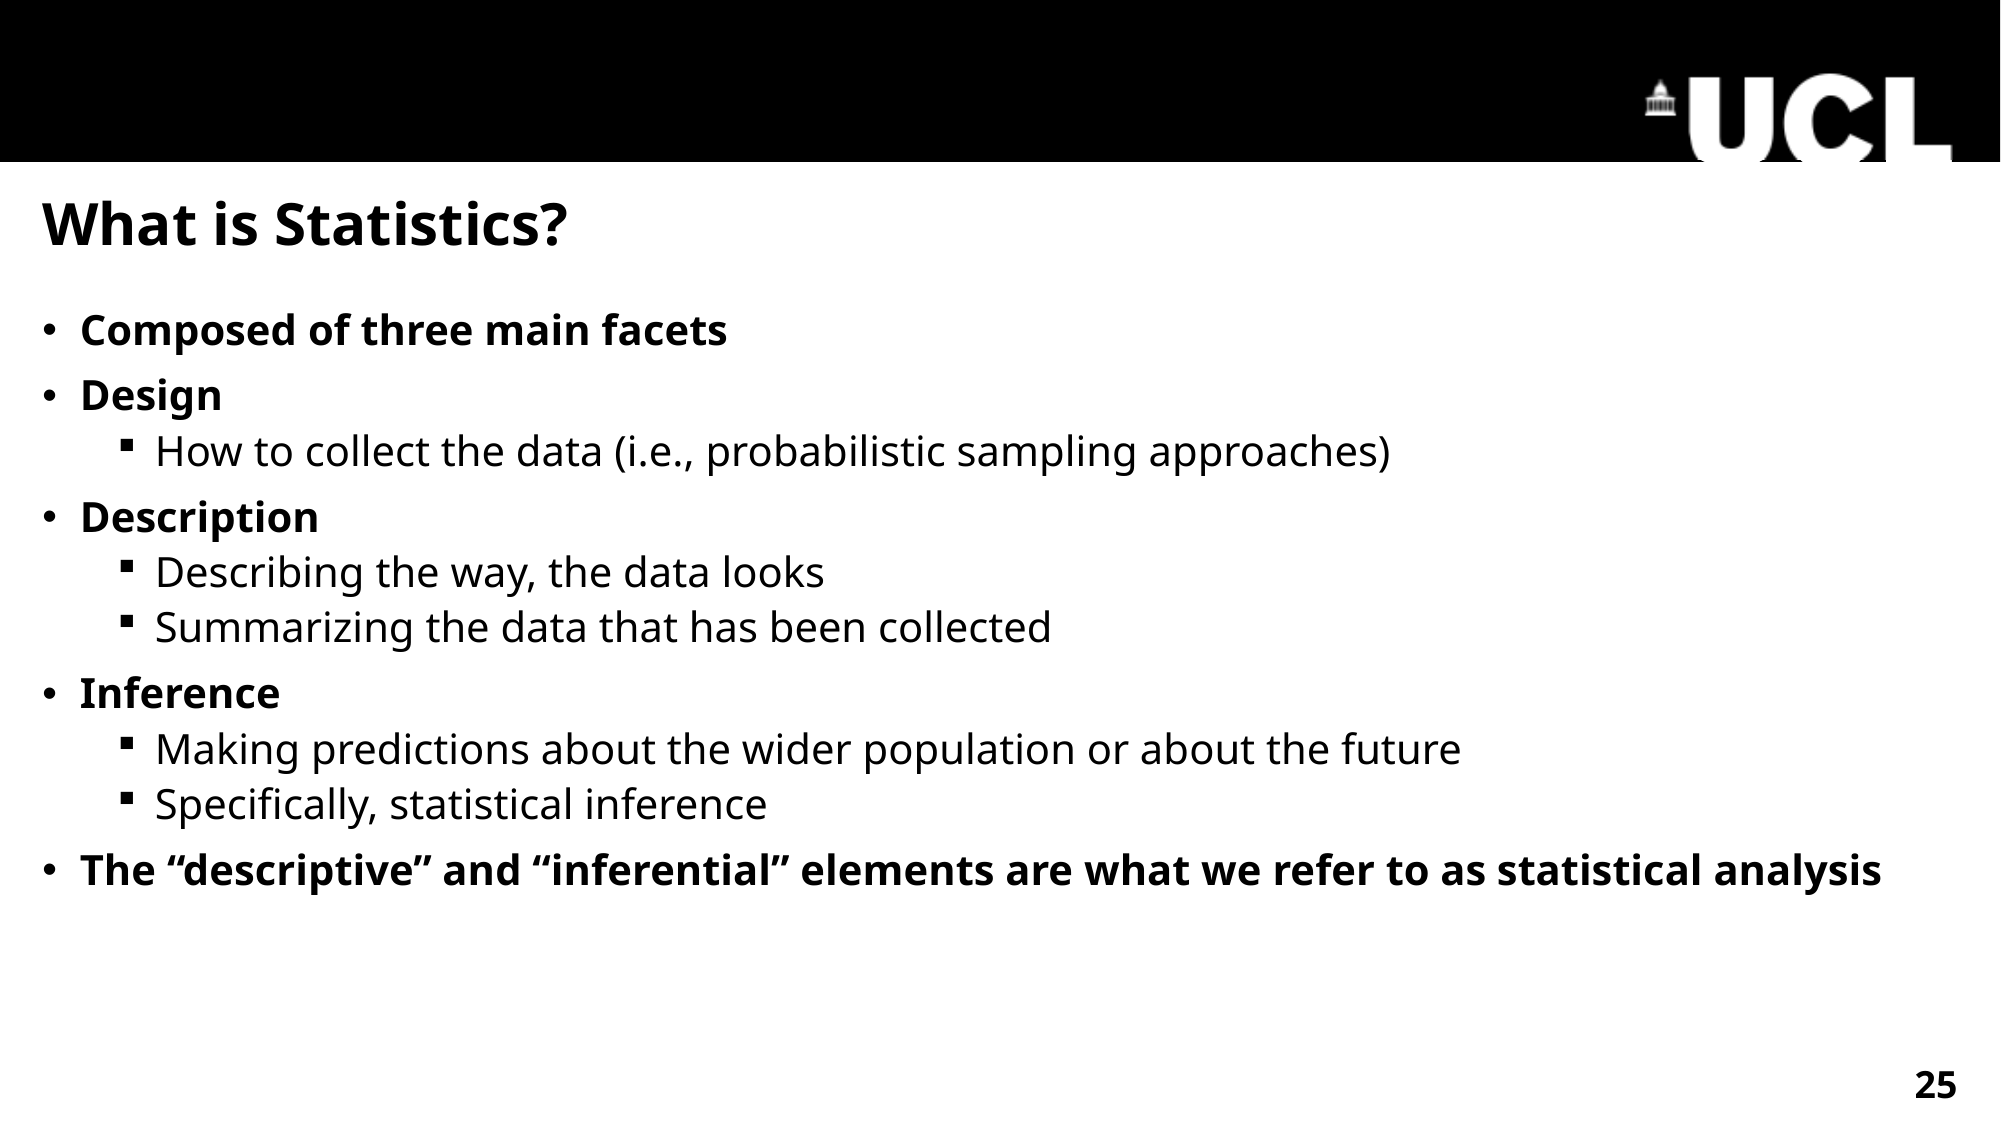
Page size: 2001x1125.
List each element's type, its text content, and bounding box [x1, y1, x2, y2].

picture [0, 0, 2000, 160]
text_box What is Statistics? [27, 187, 1537, 301]
text_box 25 [1889, 1051, 1983, 1122]
text_box Composed of three main facets Design How to collect the data (i.e., probabilistic sampling approaches) Description Describing the way, the data looks Summarizing the data that has been collected Inference Making predictions about the wider population or about the future Specifically, statistical inference The “descriptive” and “inferential” elements are what we refer to as statistical analysis [27, 301, 1908, 938]
